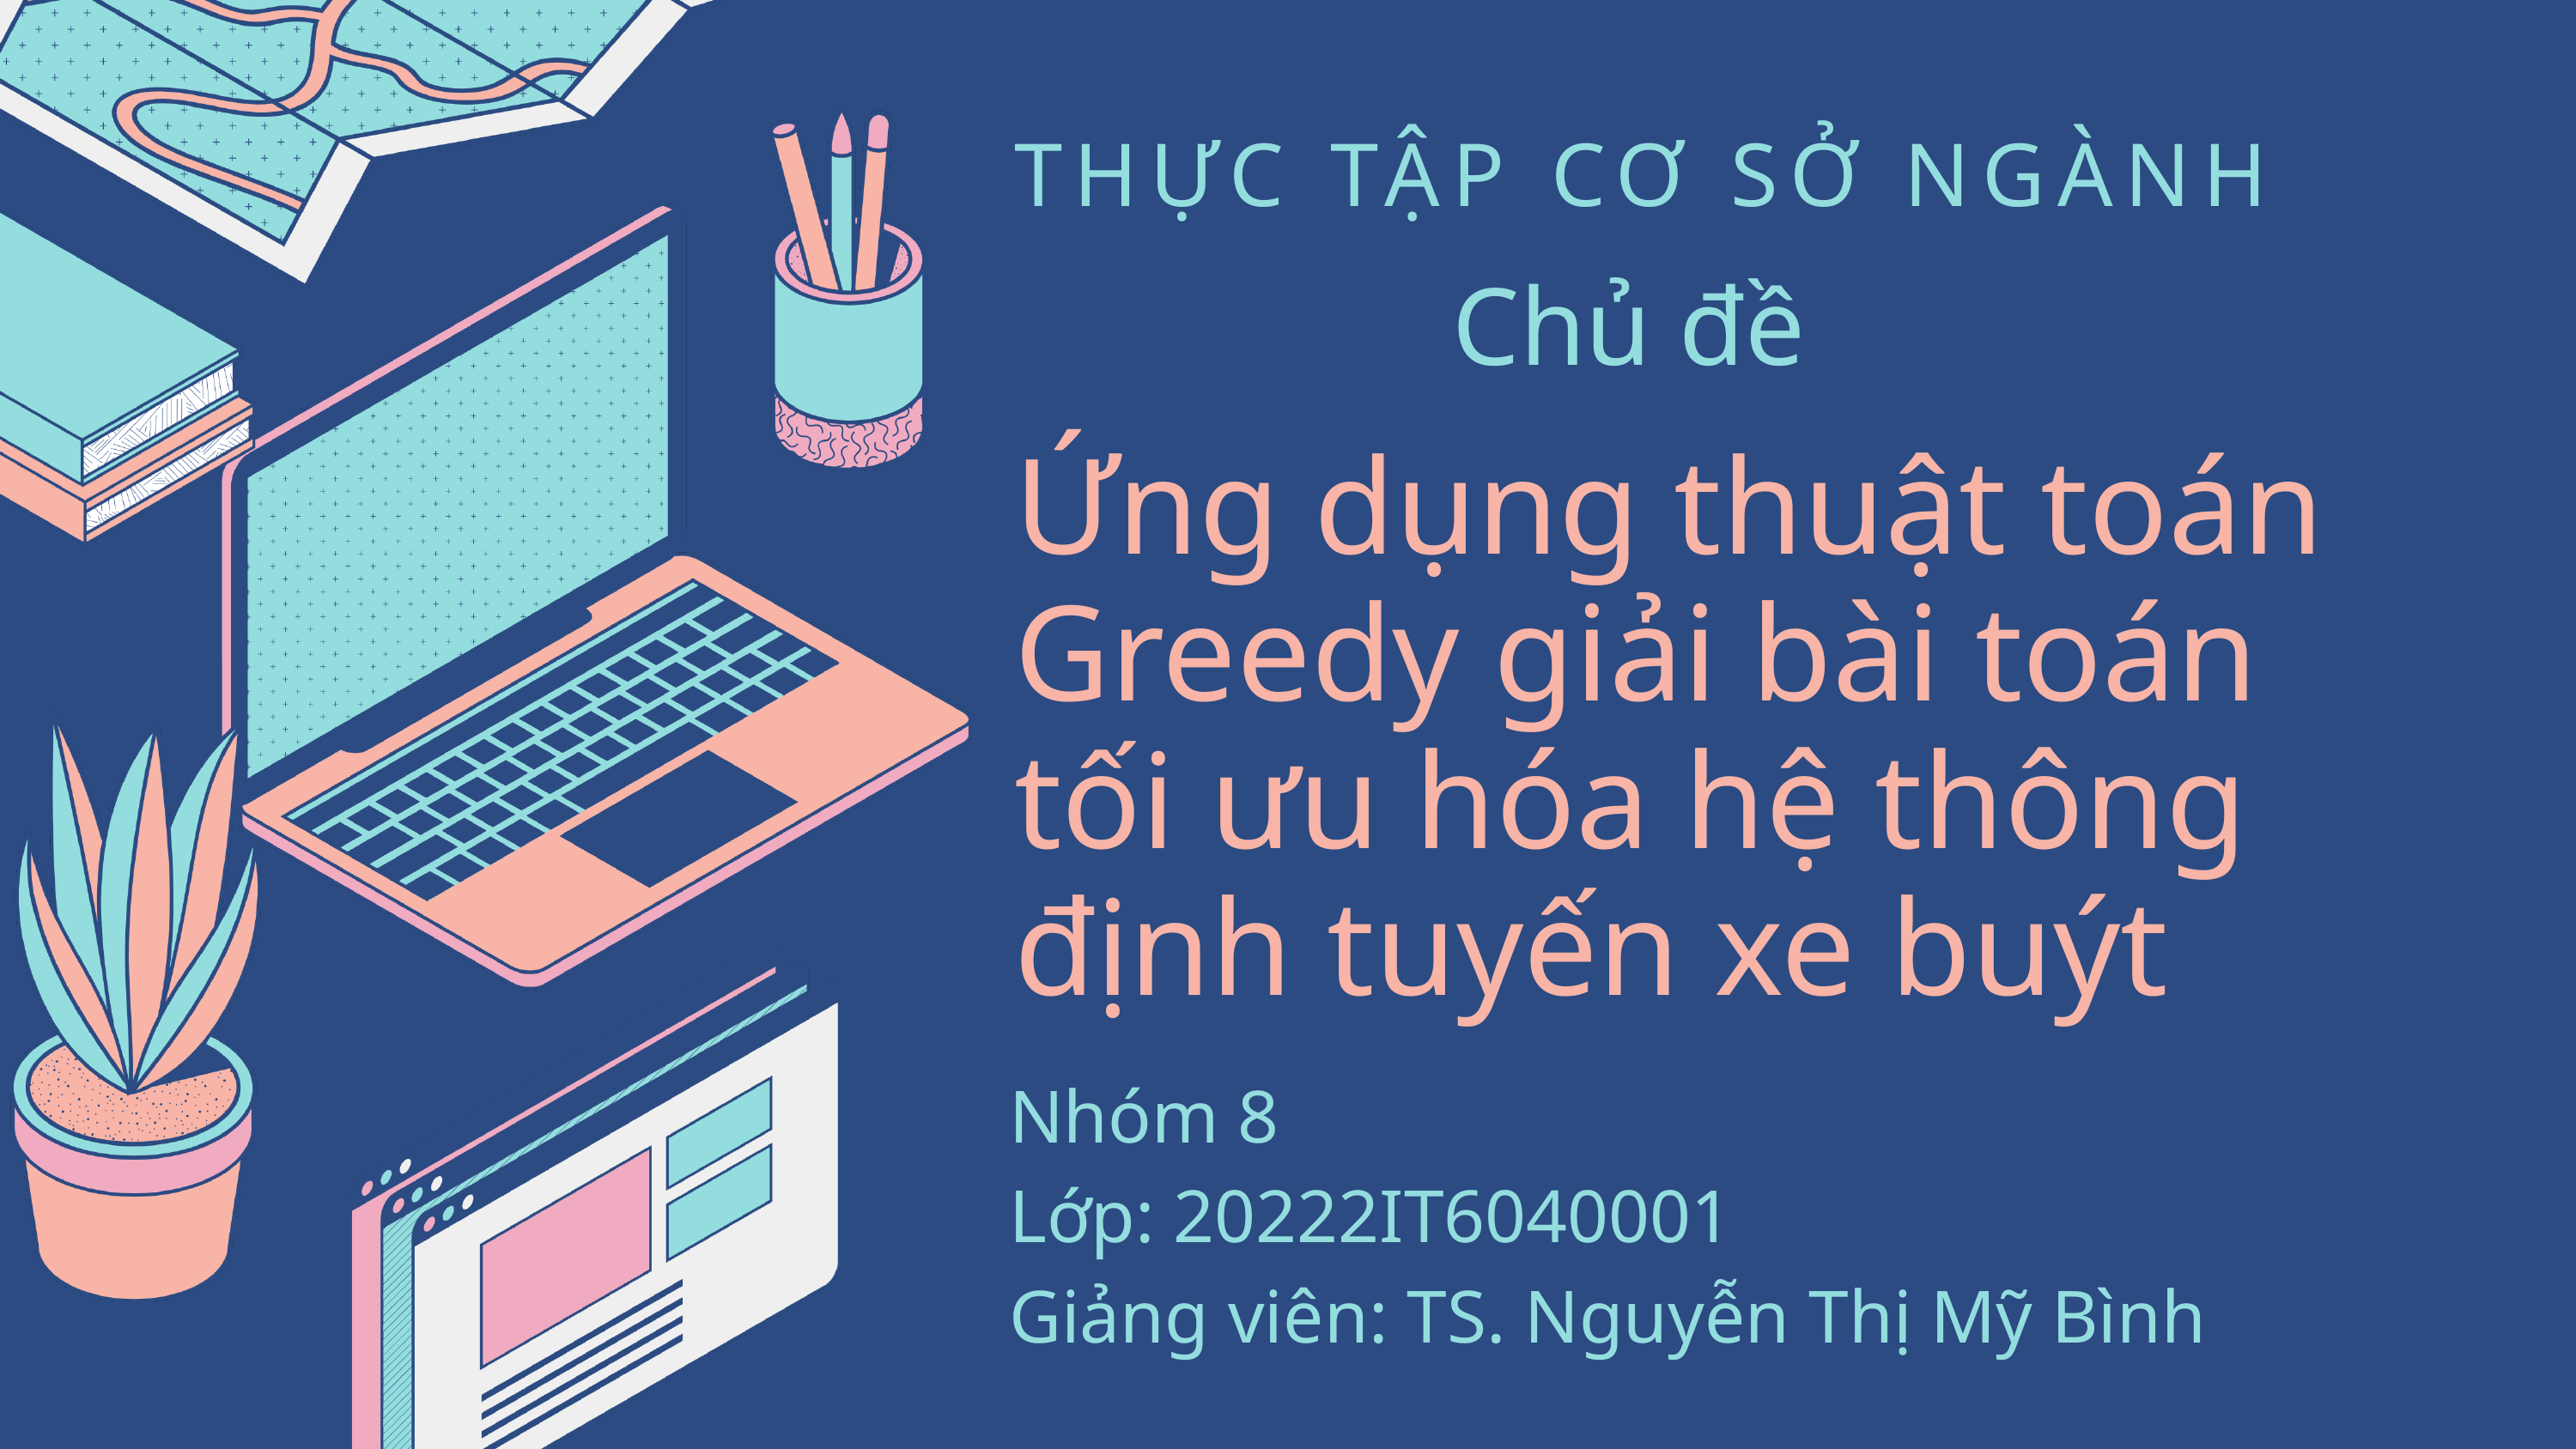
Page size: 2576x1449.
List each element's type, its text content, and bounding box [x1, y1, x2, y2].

text_box Nhóm 8 Lớp: 20222IT6040001 Giảng viên: TS. Nguyễn Thị Mỹ Bình [1008, 1057, 2261, 1358]
text_box [0, 0, 981, 1449]
text_box Chủ đề [1452, 237, 1911, 387]
text_box THỰC TẬP CƠ SỞ NGÀNH [1014, 101, 2523, 224]
text_box Ứng dụng thuật toán Greedy giải bài toán tối ưu hóa hệ thông định tuyến xe buýt [1014, 433, 2447, 1022]
